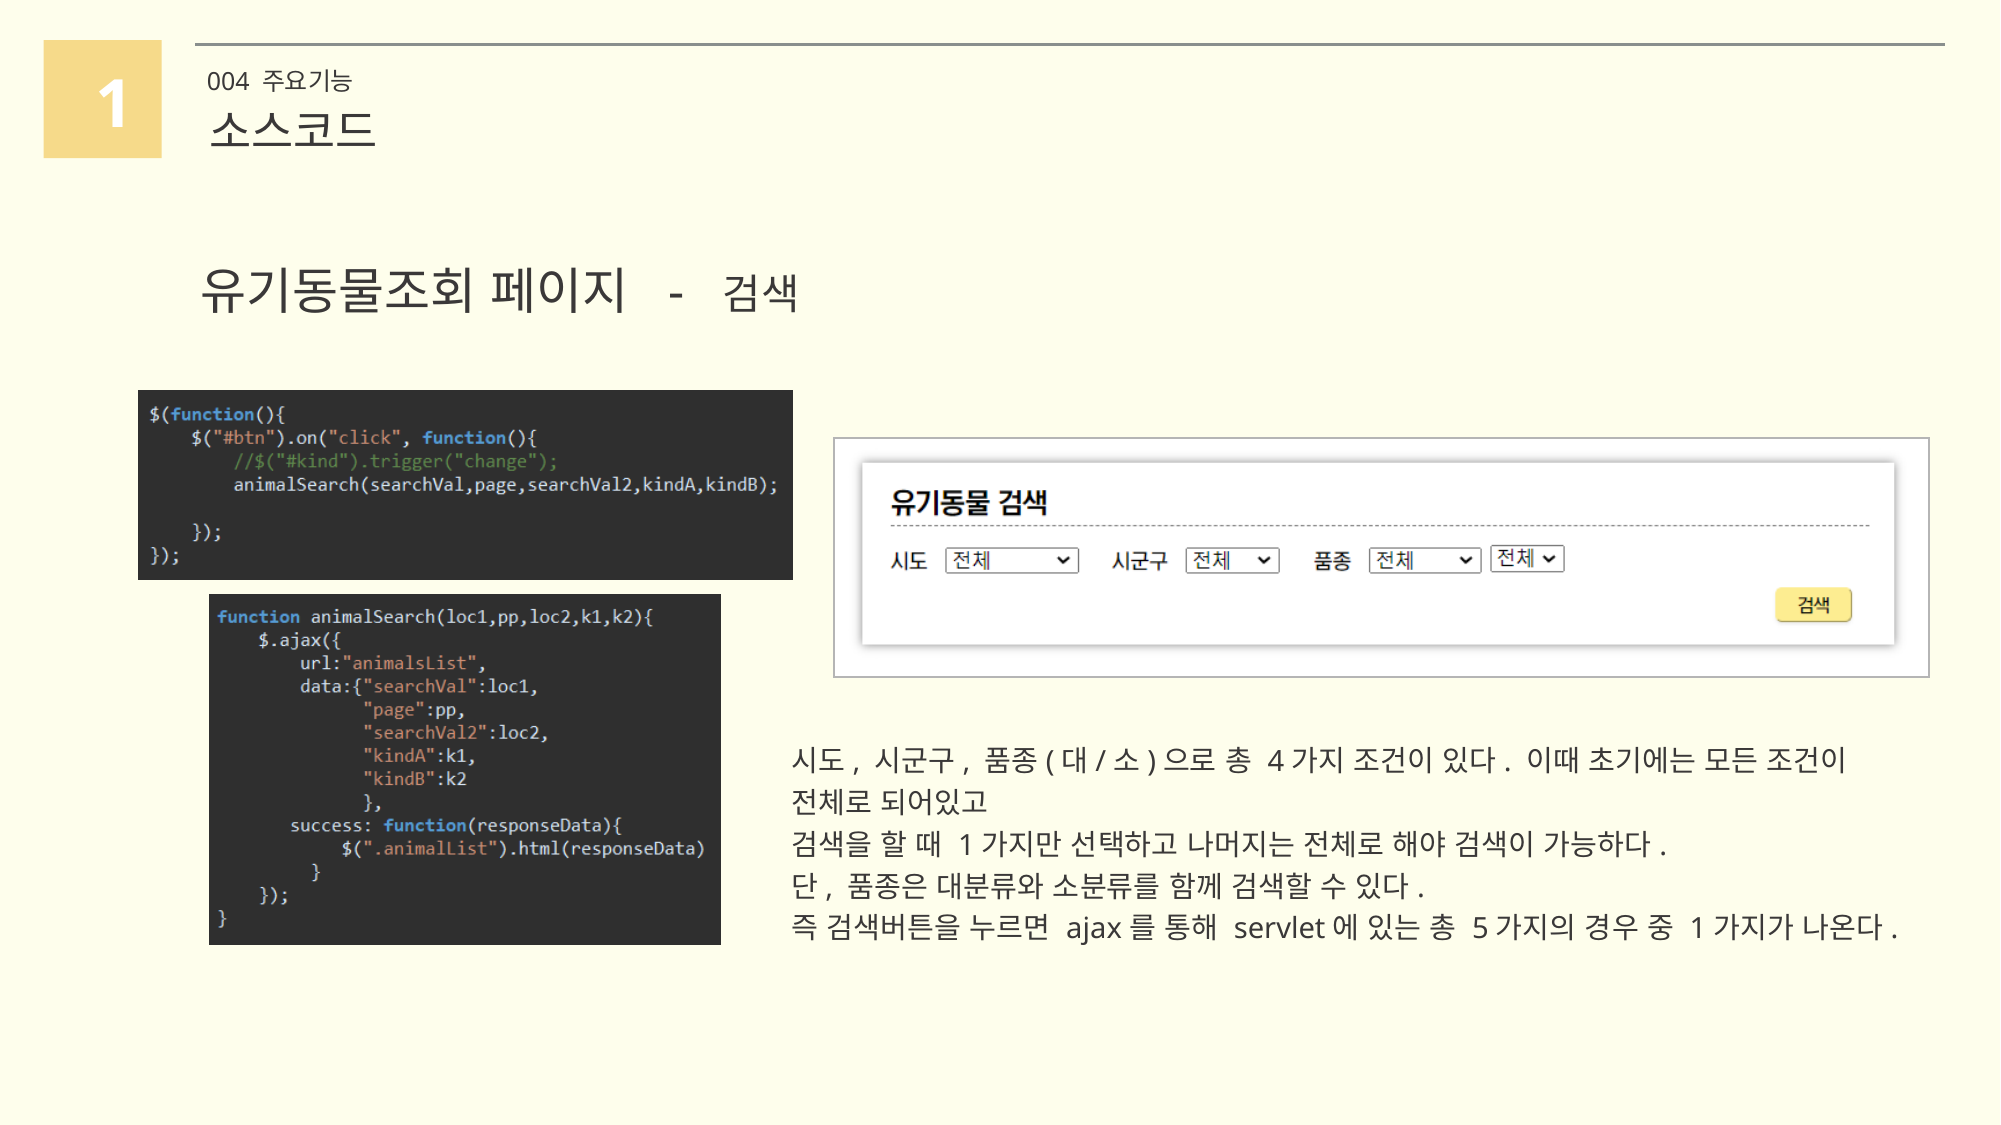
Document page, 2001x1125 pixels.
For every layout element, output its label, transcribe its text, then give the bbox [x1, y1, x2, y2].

text_box 시도, 시군구, 품종(대/소)으로 총 4가지 조건이 있다. 이때 초기에는 모든 조건이 전체로 되어있고 검색을 할 때 1가지만 선택하고 나머지는 전체로 해야 검색이 가능하다. 단, 품종은 대분류와 소분류를 함께 검색할 수 있다. 즉 검색버튼을 누르면 ajax를 통해 servlet에 있는 총 5가지의 경우 중 1가지가 나온다. [776, 727, 1950, 953]
text_box [0, 0, 2000, 75]
text_box 1 [80, 75, 123, 148]
text_box [42, 75, 163, 159]
picture [209, 594, 721, 945]
text_box 유기동물조회 페이지 - 검색 [186, 252, 815, 327]
picture [138, 390, 793, 580]
picture [834, 438, 1929, 677]
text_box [194, 57, 392, 167]
